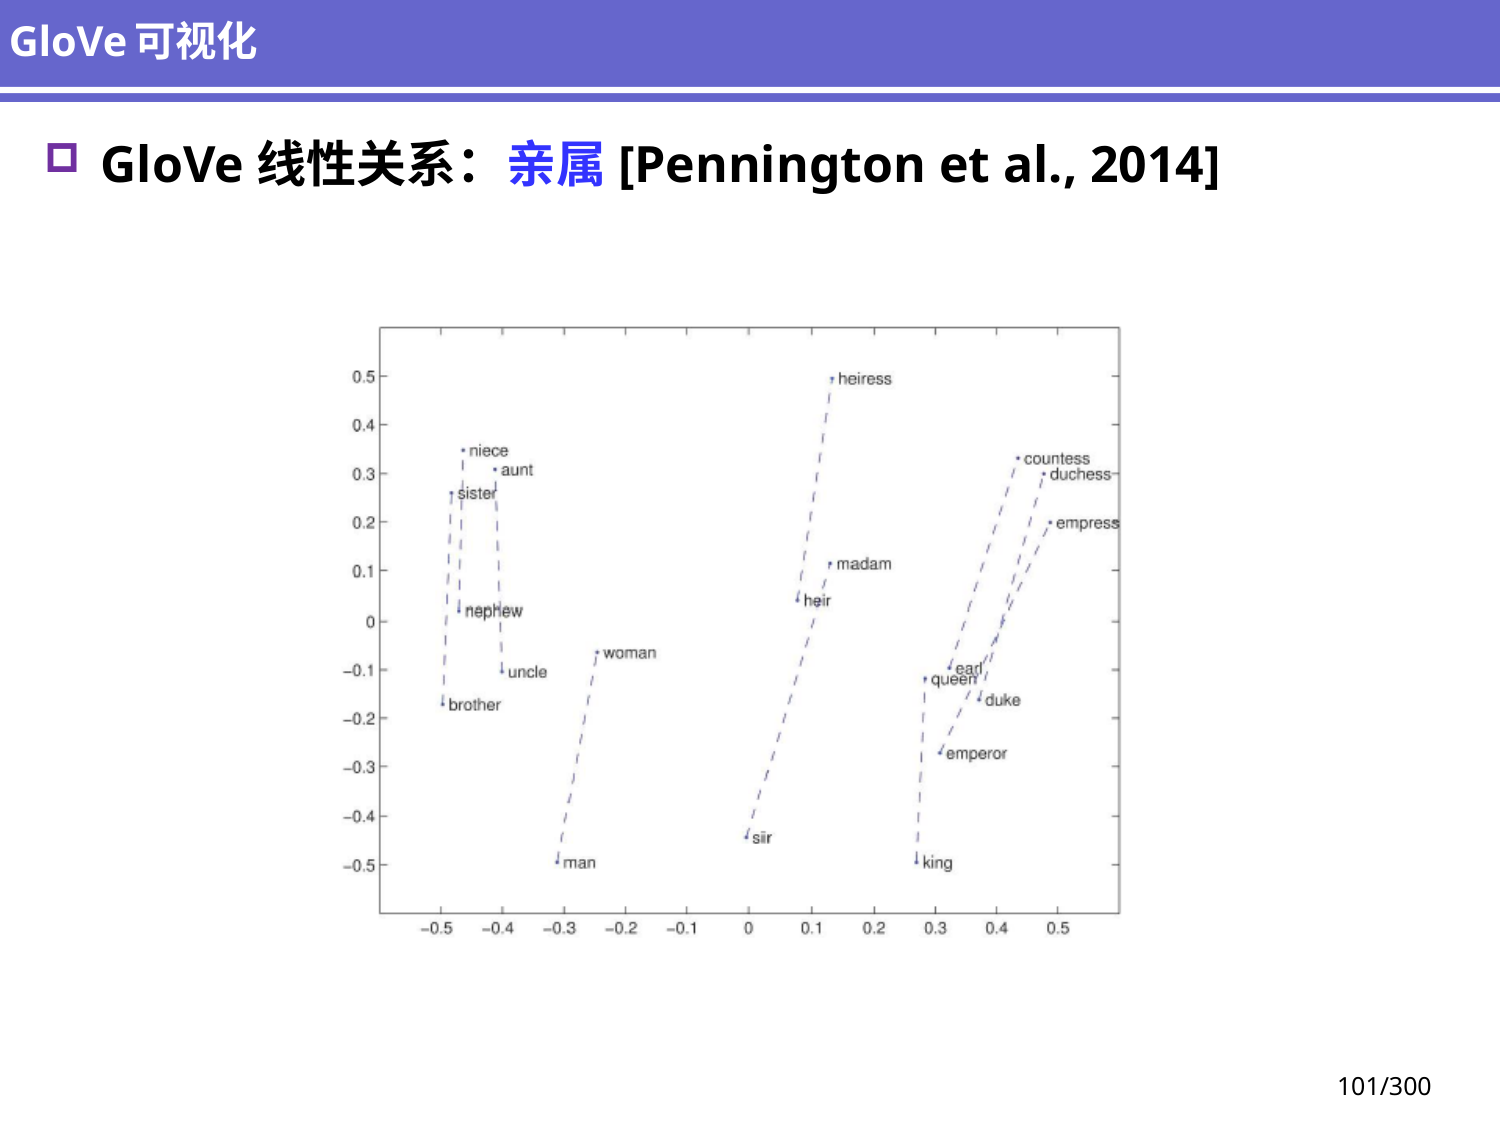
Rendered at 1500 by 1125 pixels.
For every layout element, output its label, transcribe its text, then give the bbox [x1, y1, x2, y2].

slide_number 101/300 [1291, 1058, 1447, 1112]
text_box GloVe线性关系：亲属[Pennington et al., 2014] [29, 125, 1447, 1047]
title GloVe可视化 [0, 7, 1309, 73]
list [312, 302, 1140, 963]
